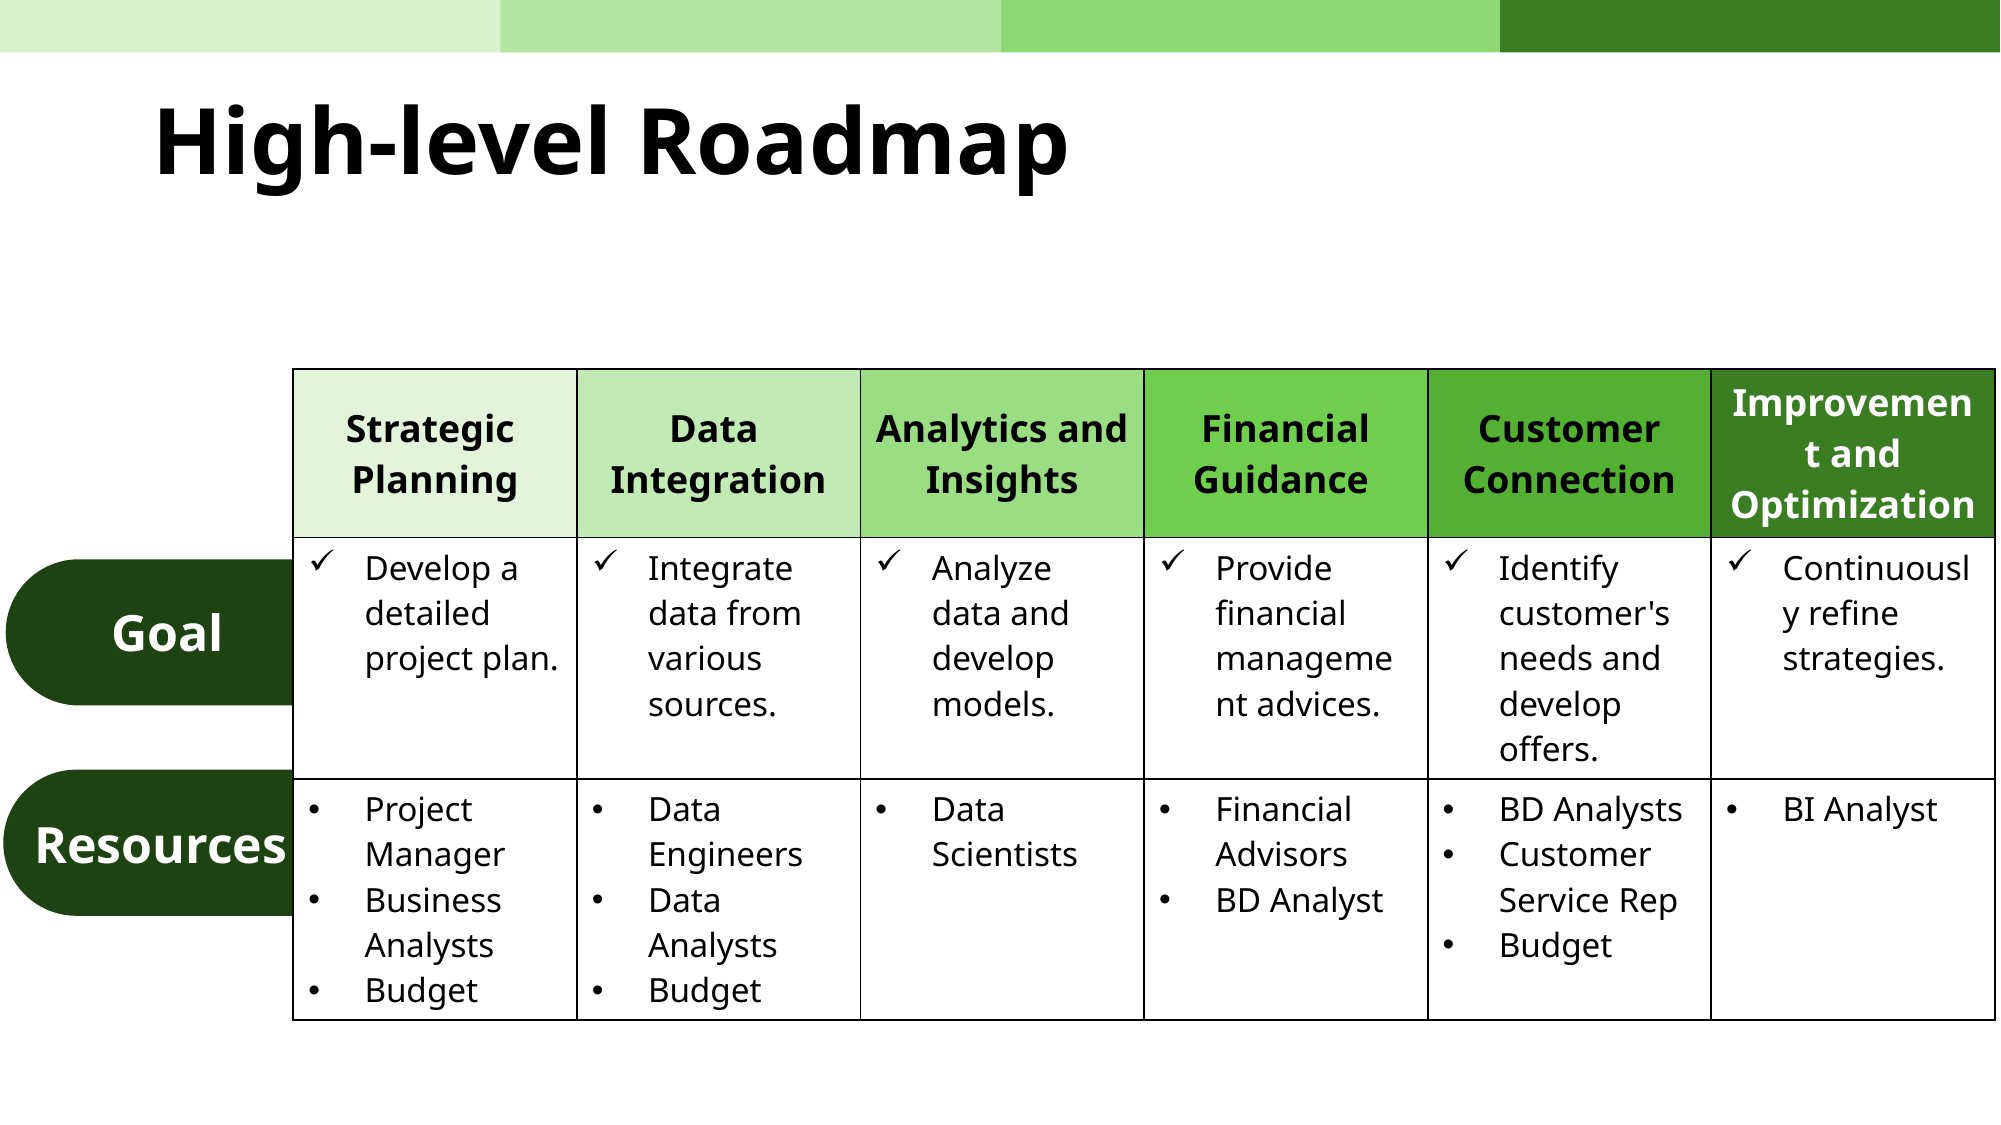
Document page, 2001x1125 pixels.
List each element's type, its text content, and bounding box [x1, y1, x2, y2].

table_cell BD Analysts Customer Service Rep Budget [1429, 780, 1710, 1019]
text_box High-level Roadmap [137, 59, 1863, 230]
table_header Improvement and Optimization [1712, 370, 1994, 537]
text_box [17, 559, 292, 593]
table_header Financial Guidance [1145, 370, 1427, 537]
table_cell Data Engineers Data Analysts Budget [578, 780, 860, 1019]
table_cell Analyze data and develop models. [861, 538, 1143, 778]
table_cell Data Scientists [861, 780, 1143, 1019]
table_cell Continuously refine strategies. [1712, 538, 1994, 778]
table_cell Provide financial management advices. [1145, 538, 1427, 778]
table_cell Identify customer's needs and develop offers. [1429, 538, 1710, 778]
text_box [14, 881, 293, 916]
table_cell BI Analyst [1712, 780, 1994, 1019]
table_header Analytics and Insights [861, 370, 1143, 537]
table_cell Develop a detailed project plan. [294, 538, 576, 778]
text_box Goal [4, 593, 332, 669]
text_box [13, 769, 293, 805]
table_cell Project Manager Business Analysts Budget [294, 780, 576, 1019]
text_box [15, 669, 292, 706]
text_box Resources [0, 805, 347, 881]
table_cell Financial Advisors BD Analyst [1145, 780, 1427, 1019]
table_header Data Integration [578, 370, 860, 537]
table_header Strategic Planning [294, 370, 576, 537]
table_header Customer Connection [1429, 370, 1710, 537]
table_cell Integrate data from various sources. [578, 538, 860, 778]
